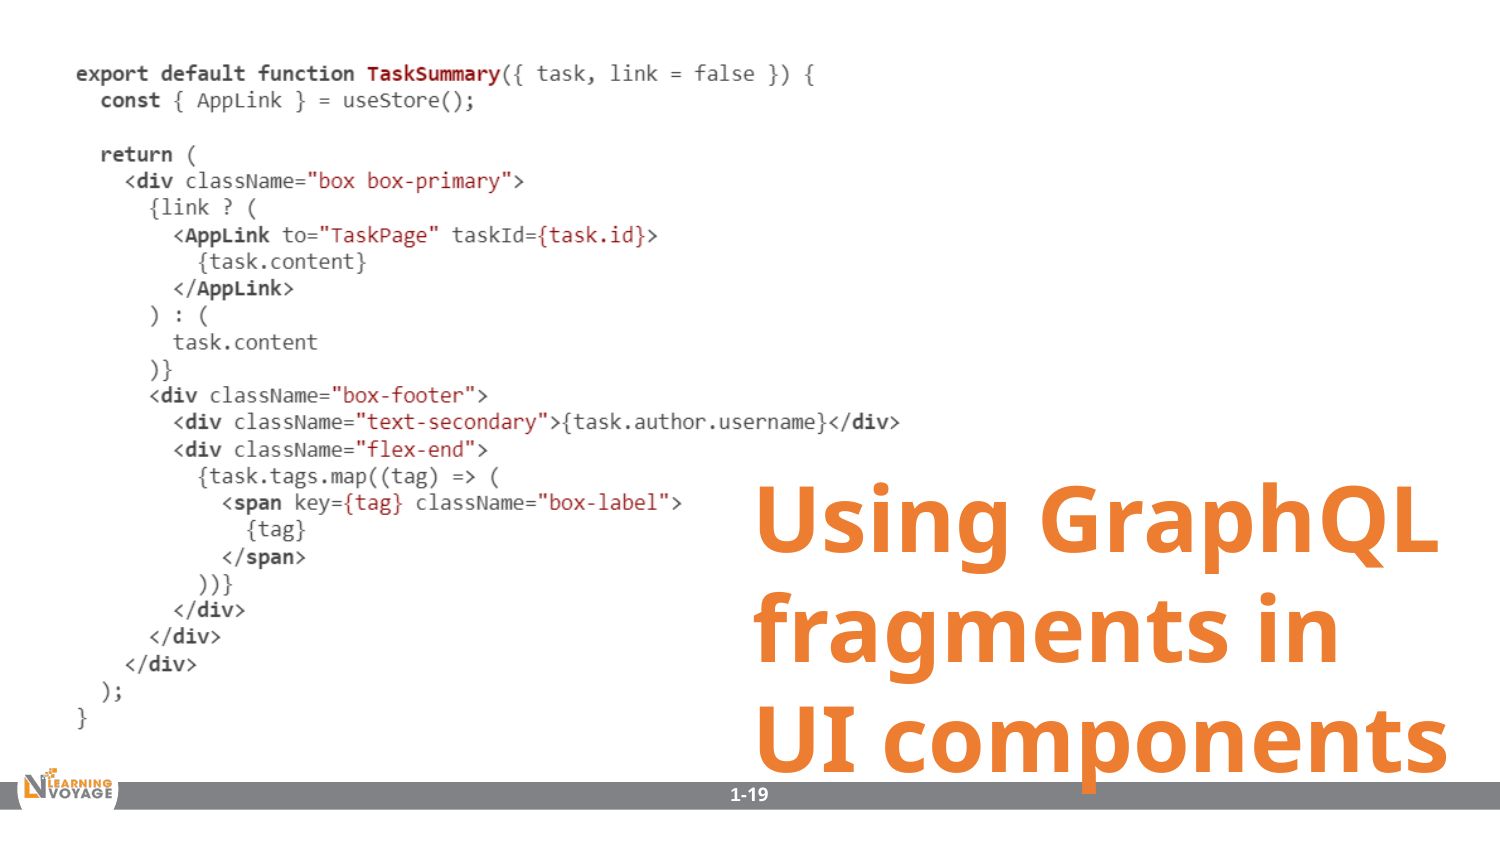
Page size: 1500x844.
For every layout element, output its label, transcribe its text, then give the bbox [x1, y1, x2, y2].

text_box Using GraphQL fragments in UI components [1031, 568, 1500, 684]
slide_number 1-19 [692, 770, 784, 821]
picture [0, 57, 1031, 844]
